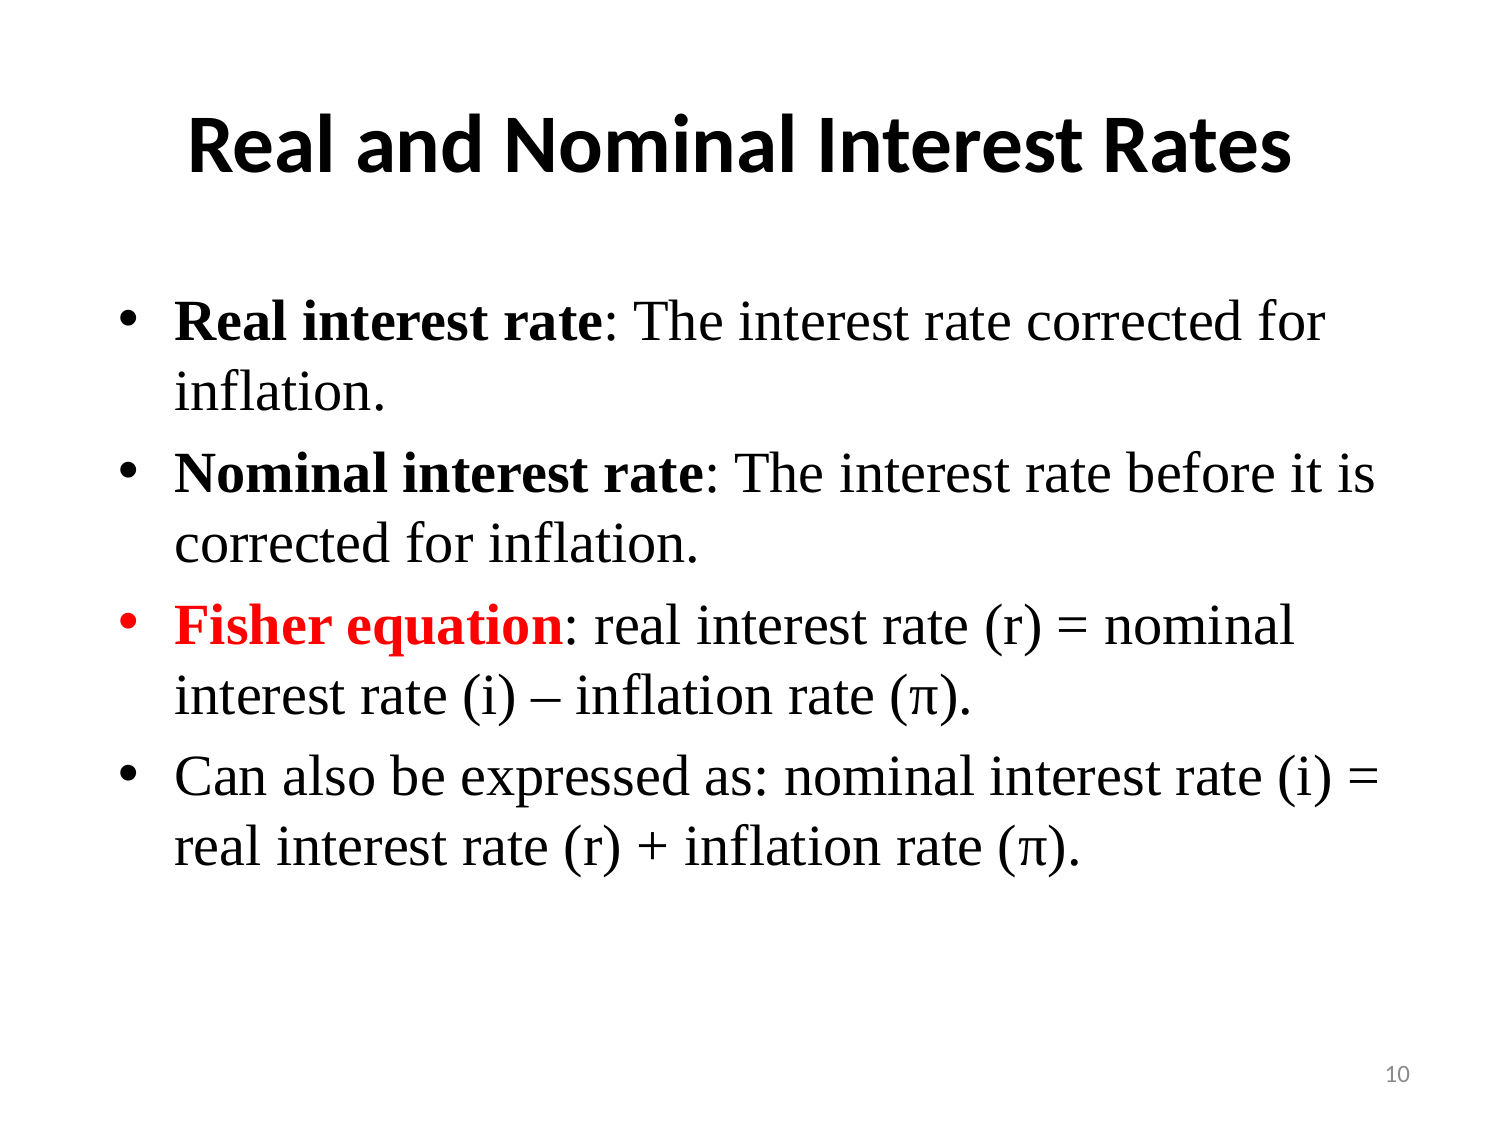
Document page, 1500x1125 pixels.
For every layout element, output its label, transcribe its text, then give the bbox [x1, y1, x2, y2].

title Real and Nominal Interest Rates [75, 45, 1425, 233]
list Real interest rate: The interest rate corrected for inflation. Nominal interest rate: The interest rate before it is corrected for inflation. Fisher equation: real interest rate (r) = nominal interest rate (i) – inflation rate (π). Can also be expressed as: nominal interest rate (i) = real interest rate (r) + inflation rate (π). [103, 275, 1400, 1050]
slide_number 10 [1074, 1042, 1425, 1103]
